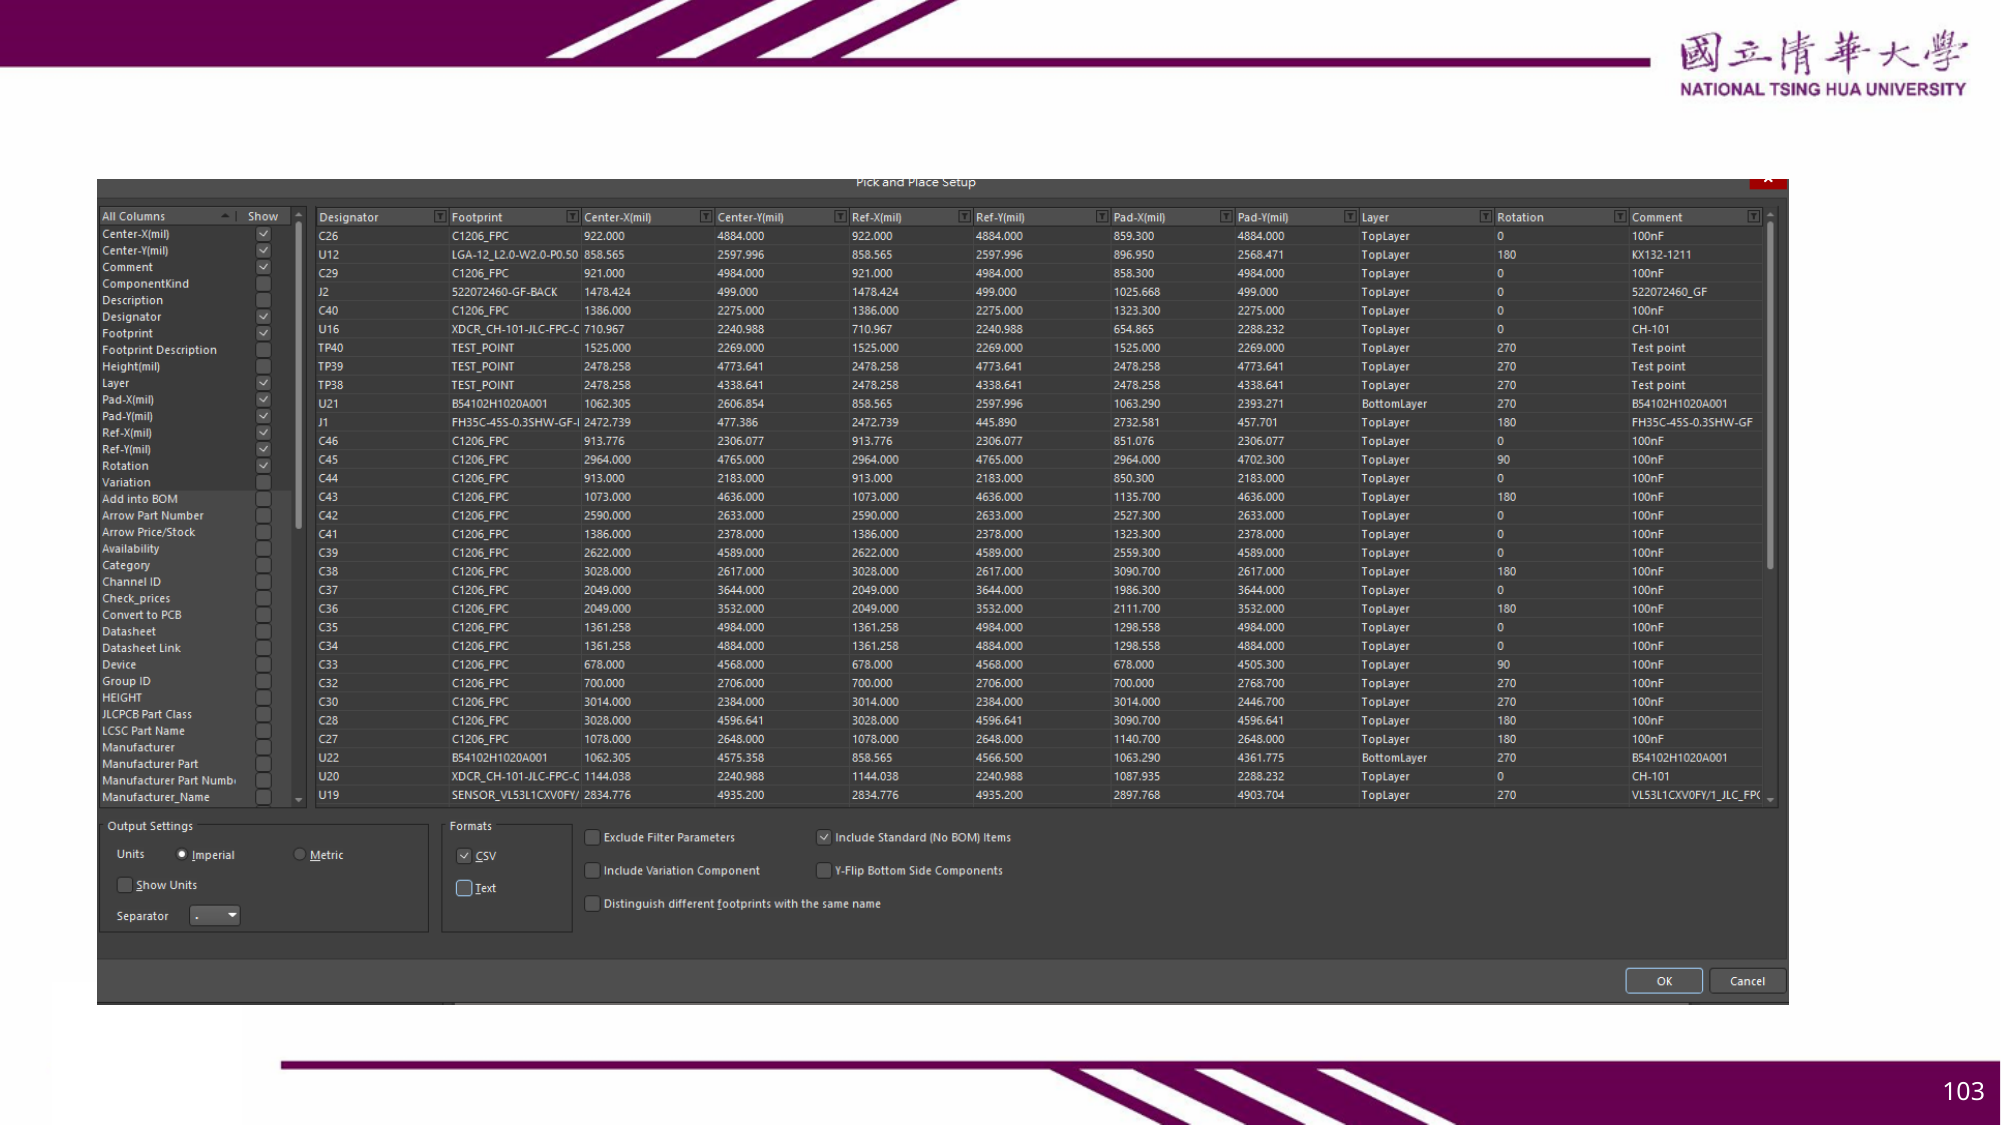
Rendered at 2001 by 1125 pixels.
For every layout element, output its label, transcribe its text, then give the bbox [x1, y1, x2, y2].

picture [0, 0, 2001, 1125]
slide_number 103 [1550, 1062, 2000, 1122]
